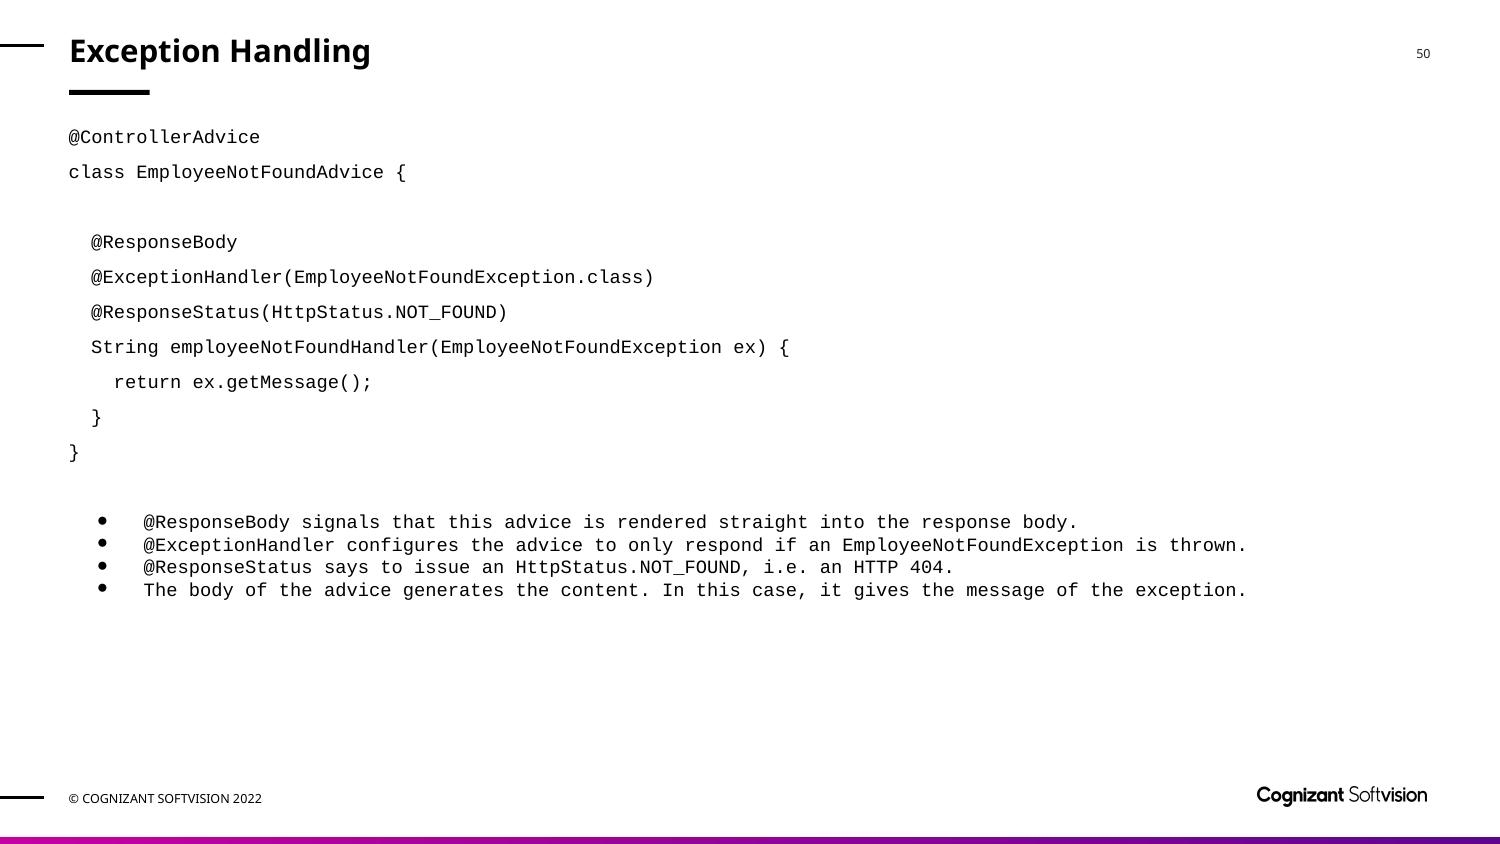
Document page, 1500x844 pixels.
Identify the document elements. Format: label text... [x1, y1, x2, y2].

title Exception Handling [69, 28, 1272, 73]
list @ControllerAdvice class EmployeeNotFoundAdvice { @ResponseBody @ExceptionHandler(EmployeeNotFoundException.class) @ResponseStatus(HttpStatus.NOT_FOUND) String employeeNotFoundHandler(EmployeeNotFoundException ex) { return ex.getMessage(); } } @ResponseBody signals that this advice is rendered straight into the response body. @ExceptionHandler configures the advice to only respond if an EmployeeNotFoundException is thrown. @ResponseStatus says to issue an HttpStatus.NOT_FOUND, i.e. an HTTP 404. The body of the advice generates the content. In this case, it gives the message of the exception. [68, 89, 1446, 707]
text_box [69, 89, 150, 95]
picture [1257, 786, 1427, 807]
